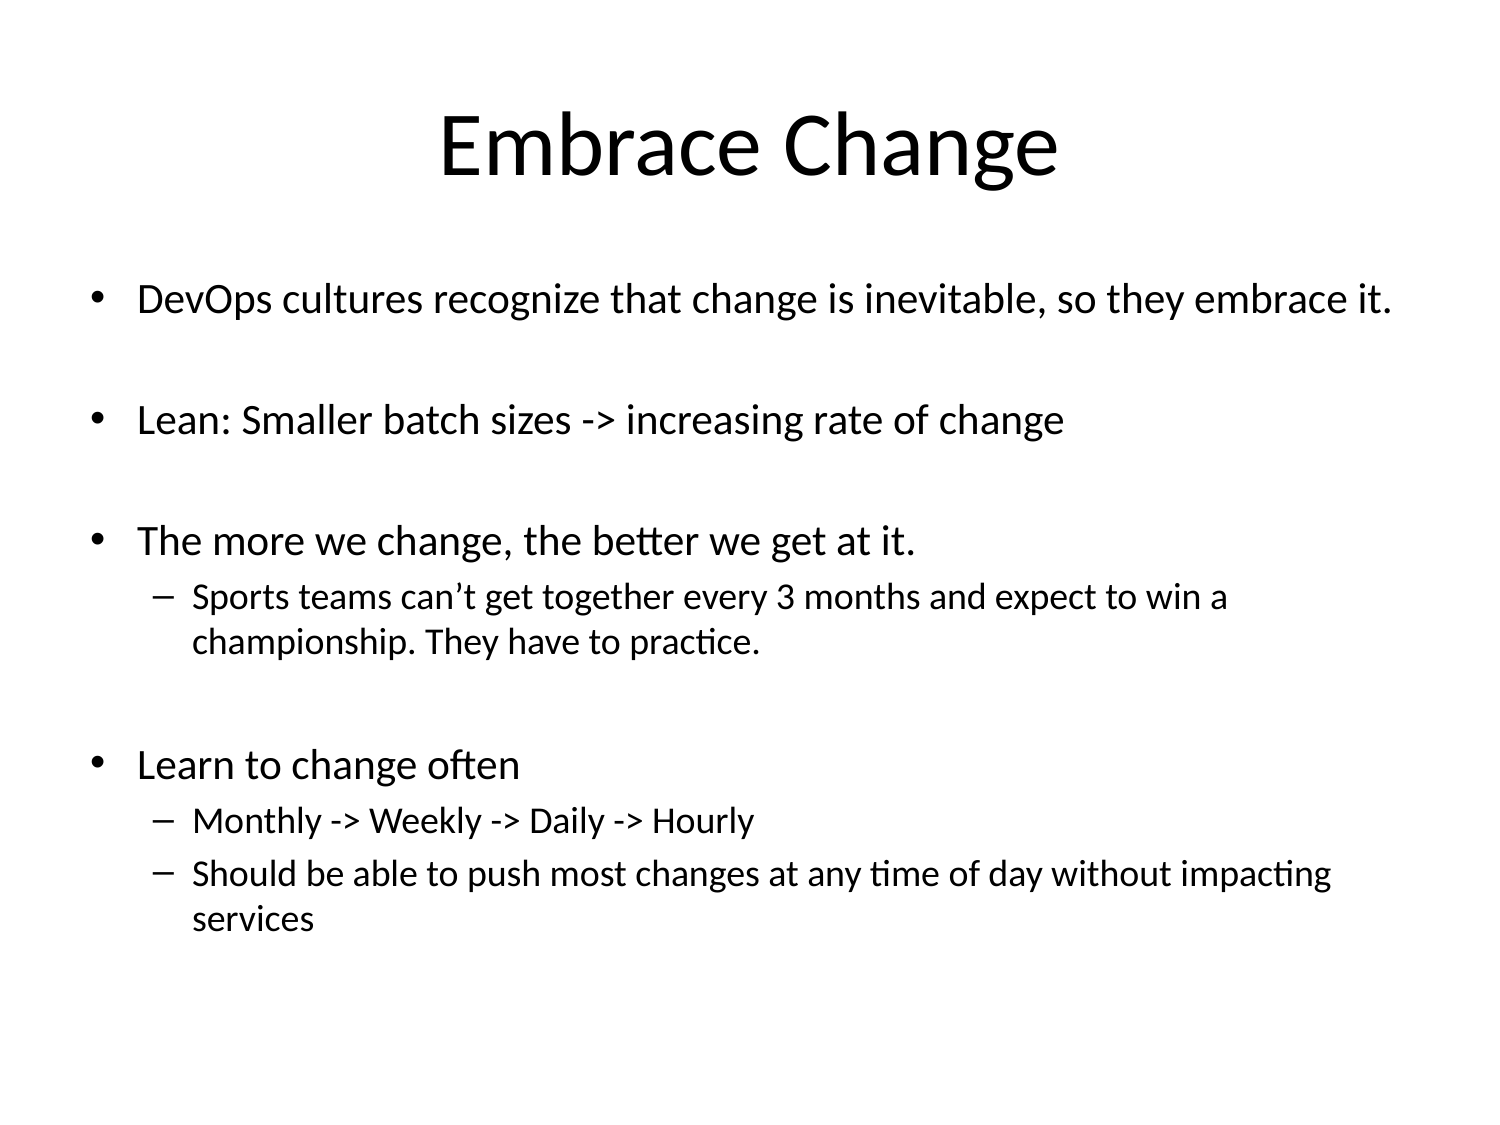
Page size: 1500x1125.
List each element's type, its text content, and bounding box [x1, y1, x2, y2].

list DevOps cultures recognize that change is inevitable, so they embrace it. Lean: Smaller batch sizes -> increasing rate of change The more we change, the better we get at it. Sports teams can’t get together every 3 months and expect to win a championship. They have to practice. Learn to change often Monthly -> Weekly -> Daily -> Hourly Should be able to push most changes at any time of day without impacting services [75, 262, 1425, 1005]
title Embrace Change [75, 45, 1425, 233]
